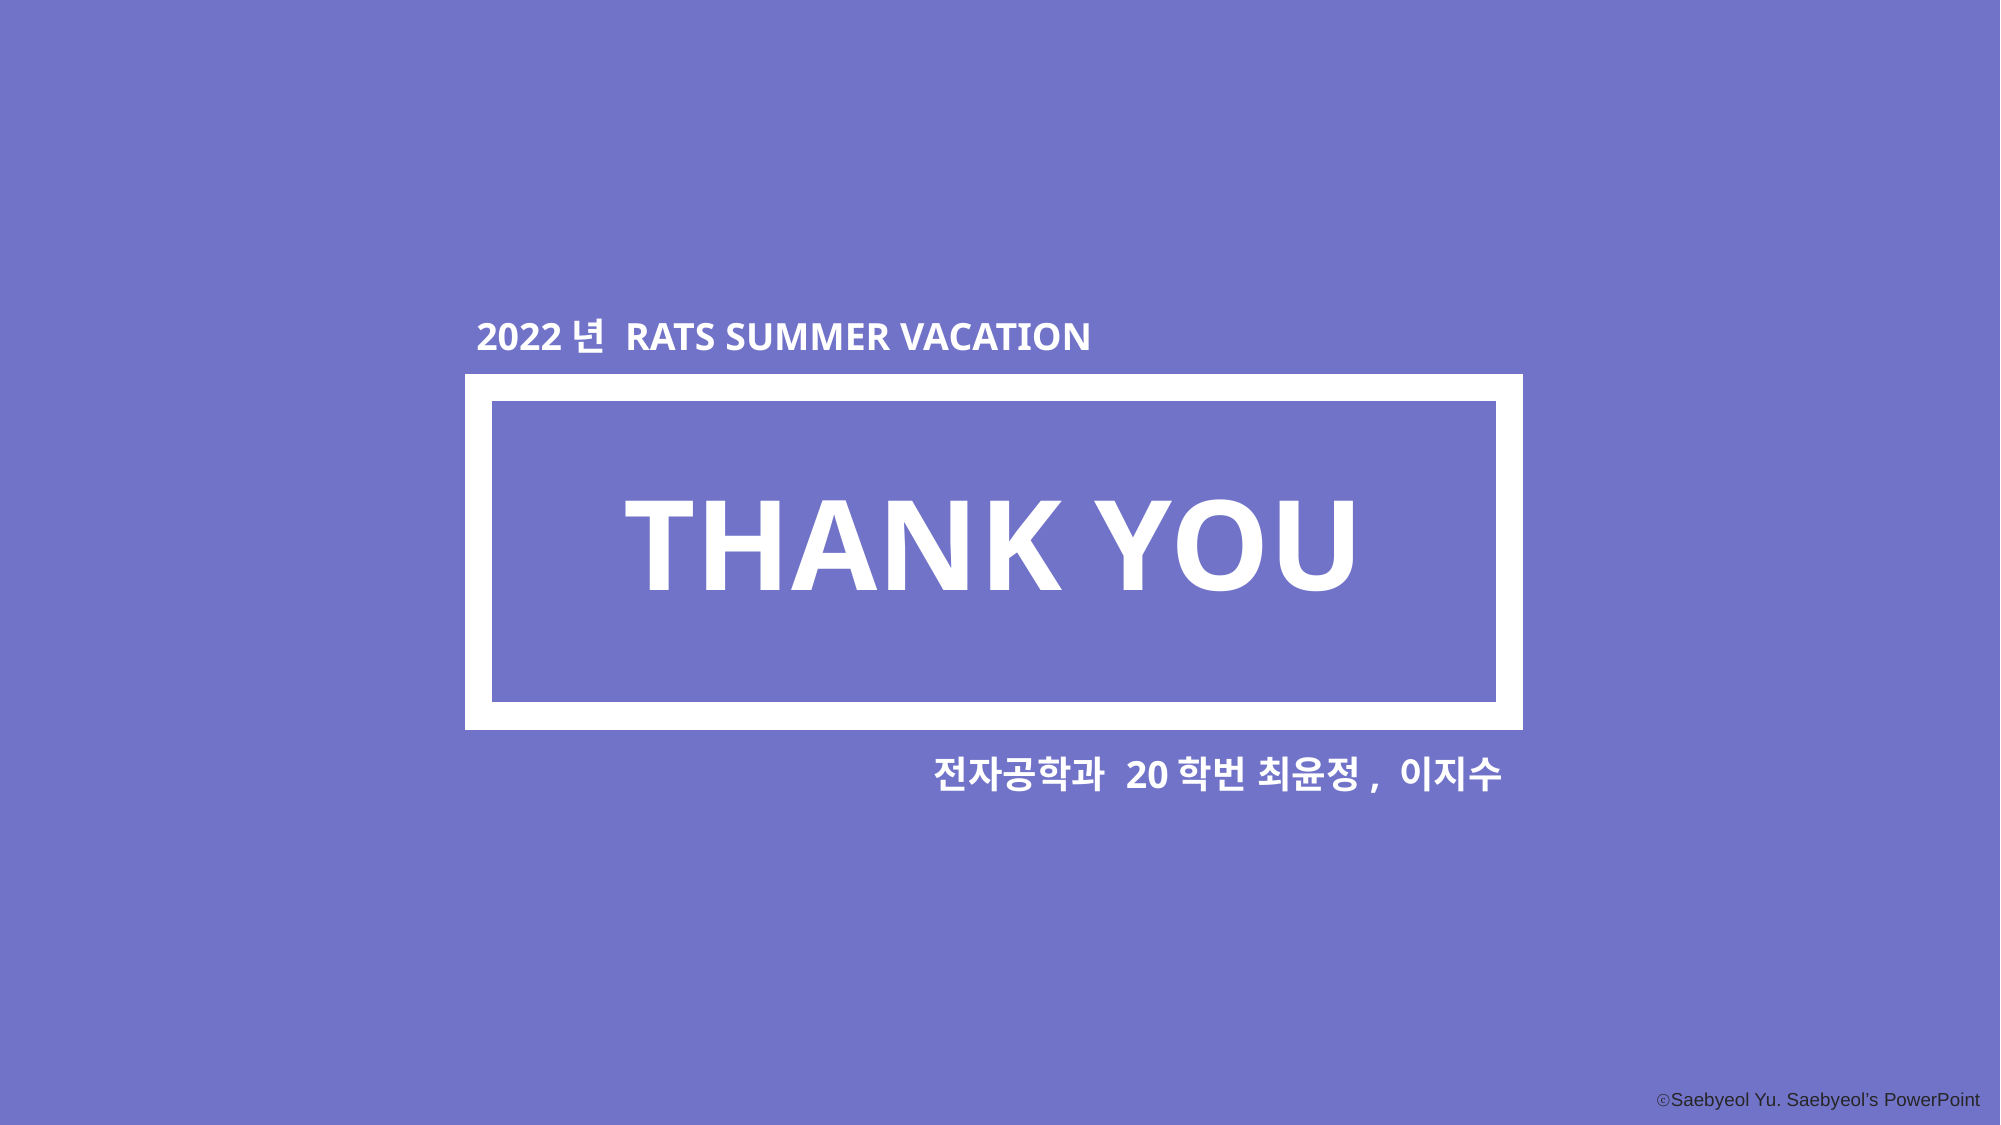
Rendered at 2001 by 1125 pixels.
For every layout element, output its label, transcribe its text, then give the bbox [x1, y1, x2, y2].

text_box THANK YOU [608, 457, 1380, 623]
text_box [477, 387, 1511, 717]
text_box 전자공학과 20학번 최윤정, 이지수 [919, 743, 1518, 803]
text_box 2022년 RATS SUMMER VACATION [461, 305, 1118, 366]
